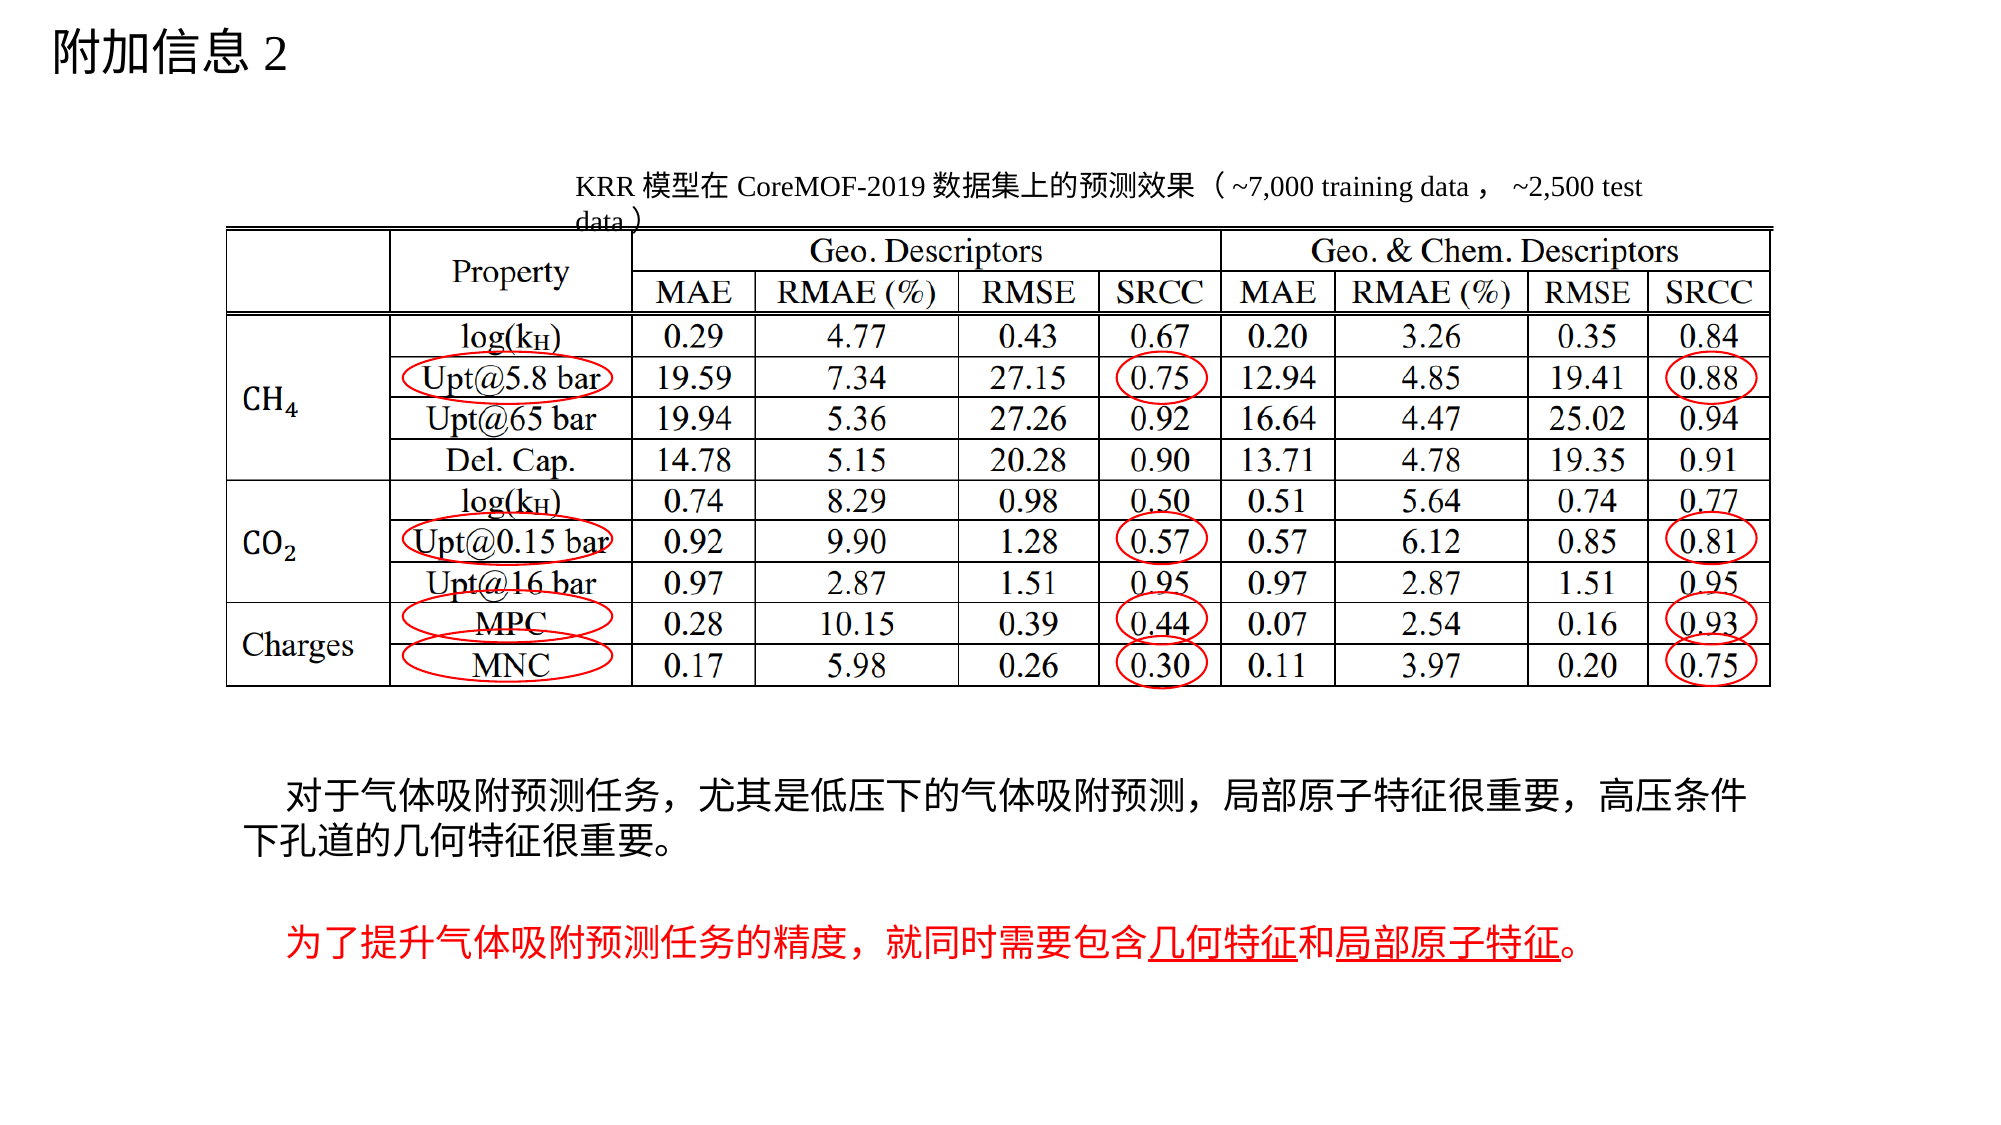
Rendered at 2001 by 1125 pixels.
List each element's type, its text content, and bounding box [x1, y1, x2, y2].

picture [217, 225, 1783, 697]
text_box 对于气体吸附预测任务，尤其是低压下的气体吸附预测，局部原子特征很重要，高压条件下孔道的几何特征很重要。 [227, 764, 1769, 870]
text_box 为了提升气体吸附预测任务的精度，就同时需要包含几何特征和局部原子特征。 [227, 911, 1769, 972]
text_box 附加信息2 [36, 13, 1383, 89]
text_box KRR模型在CoreMOF-2019数据集上的预测效果（~7,000 training data，~2,500 test data） [560, 160, 1673, 225]
